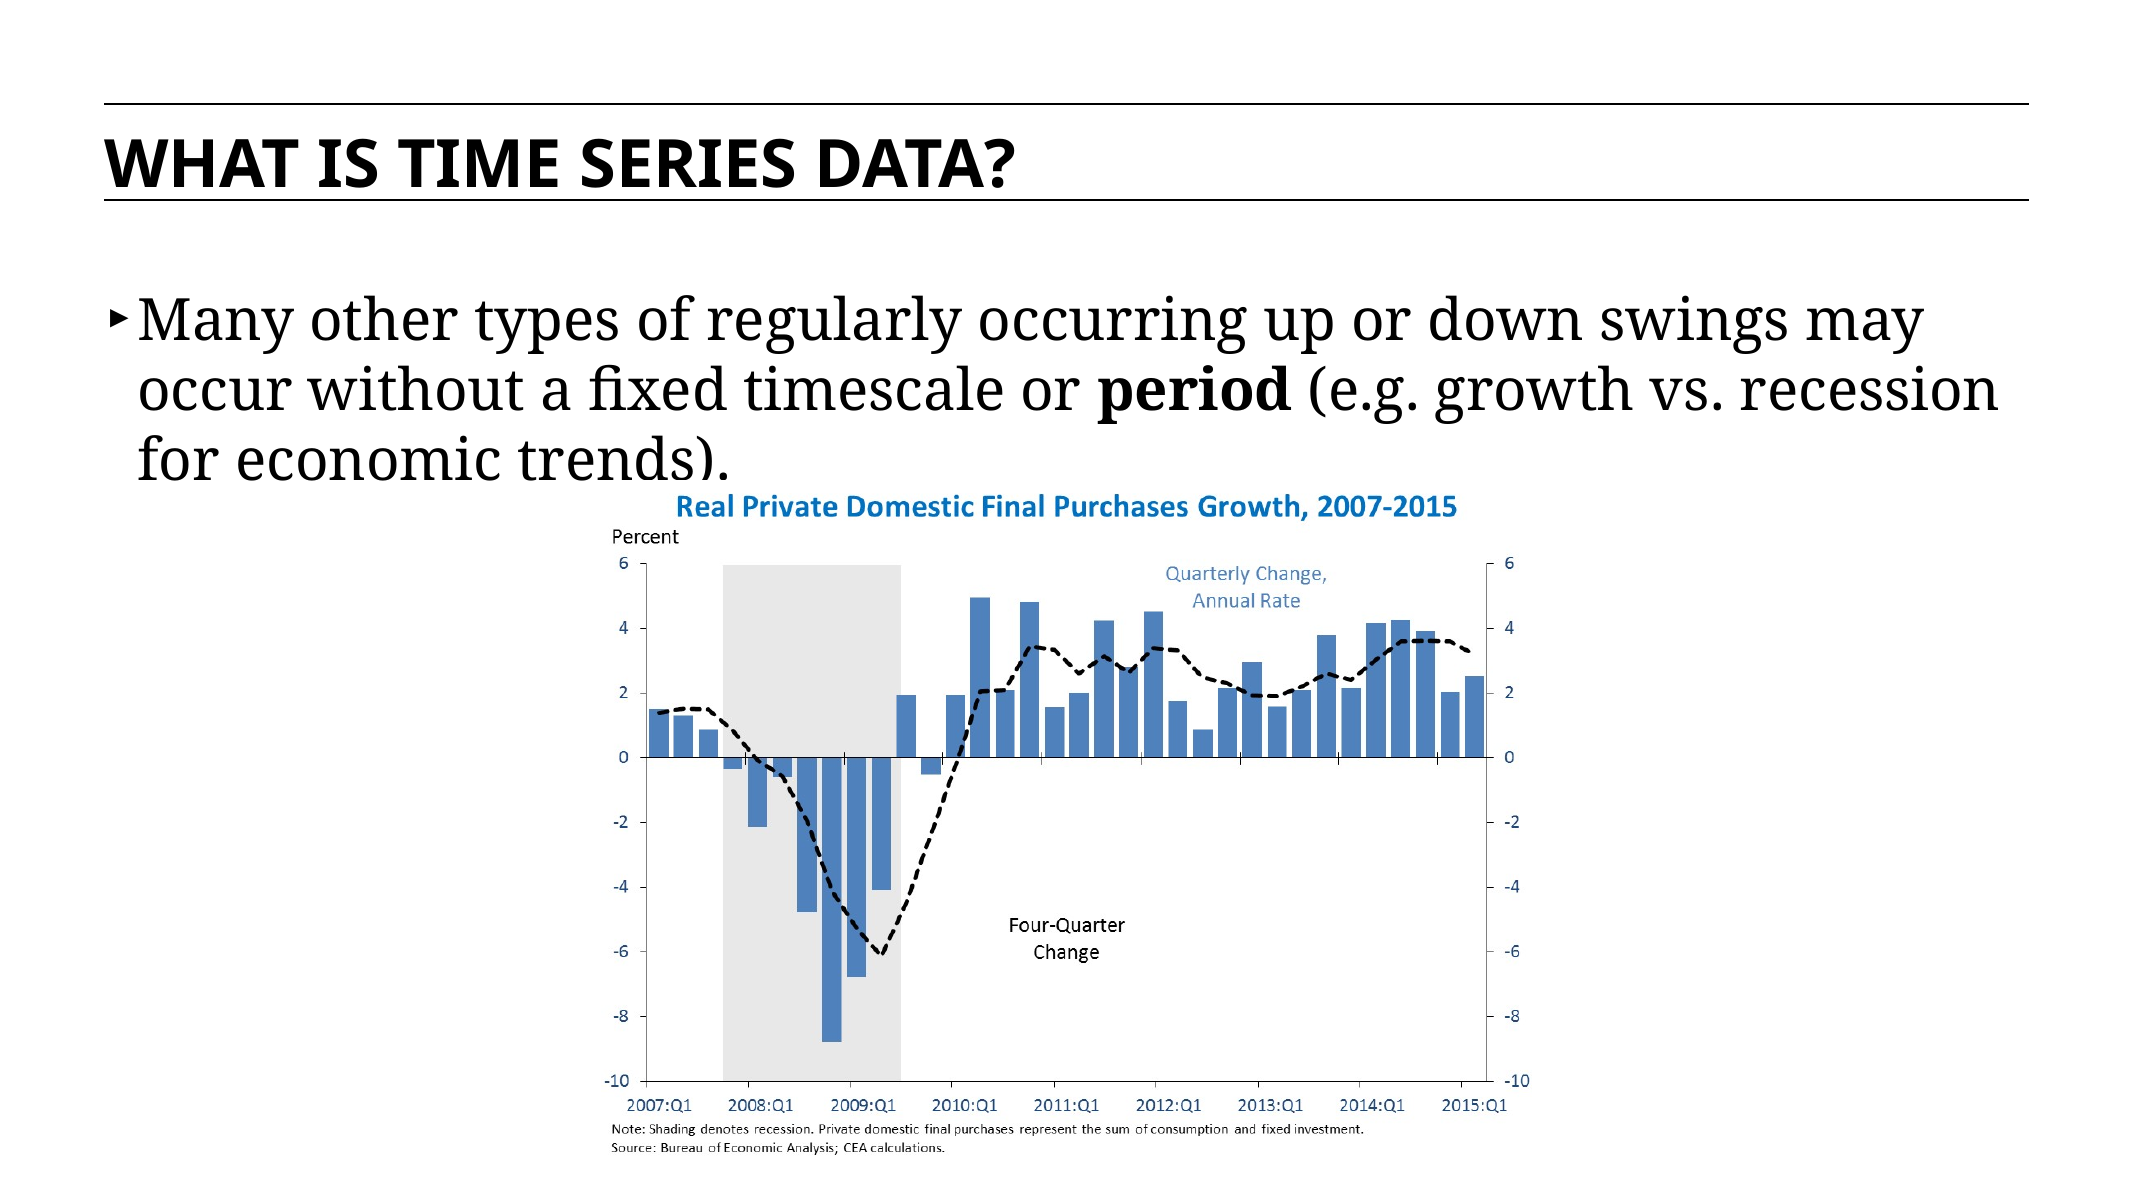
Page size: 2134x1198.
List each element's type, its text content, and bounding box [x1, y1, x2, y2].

picture [601, 479, 1532, 1156]
list Many other types of regularly occurring up or down swings may occur without a fixed timescale or period (e.g. growth vs. recession for economic trends). [104, 212, 2030, 837]
text_box WHAT IS TIME SERIES DATA? [104, 120, 2030, 192]
